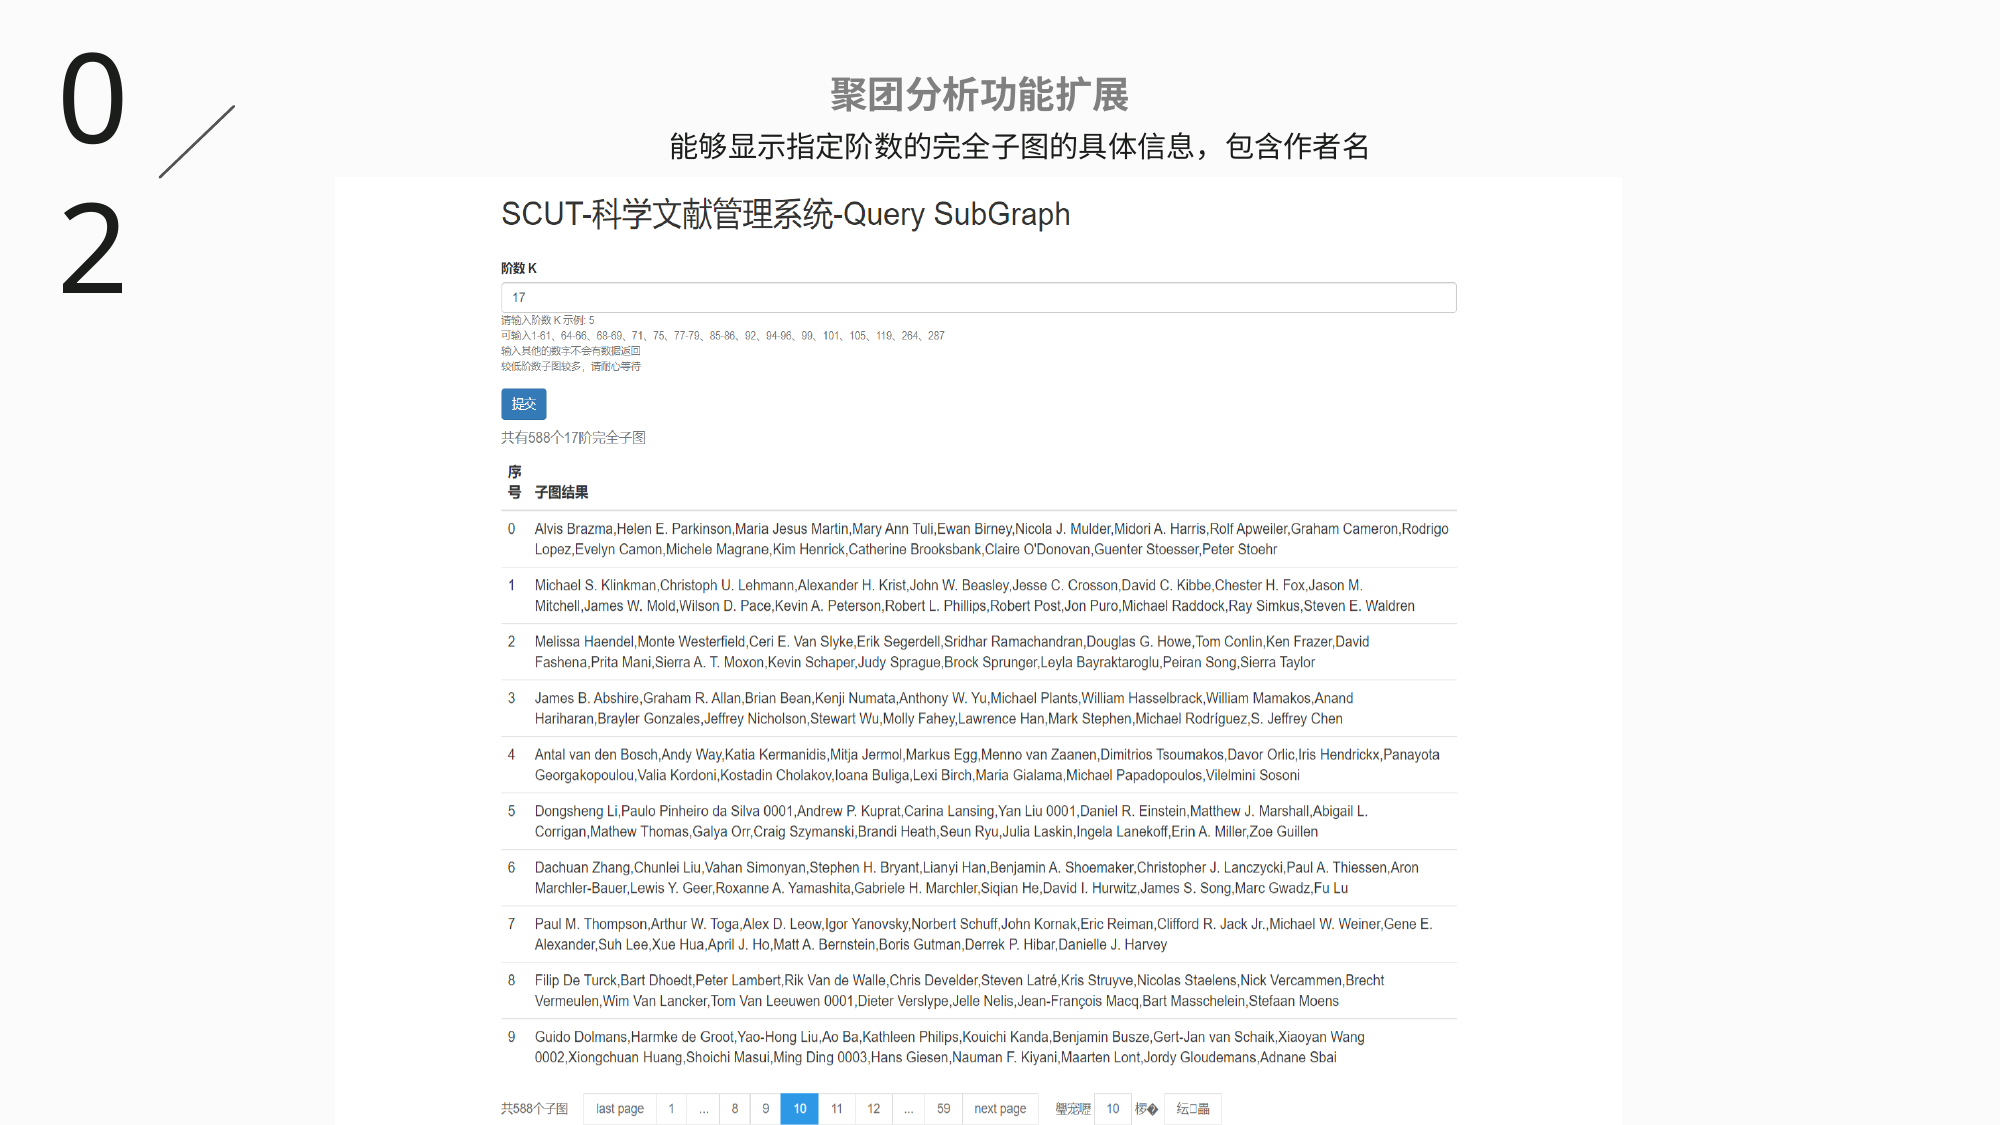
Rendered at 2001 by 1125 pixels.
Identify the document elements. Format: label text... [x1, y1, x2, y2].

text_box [669, 70, 1552, 177]
picture [335, 177, 1622, 1125]
text_box 02 [42, 10, 214, 326]
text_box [159, 106, 234, 178]
